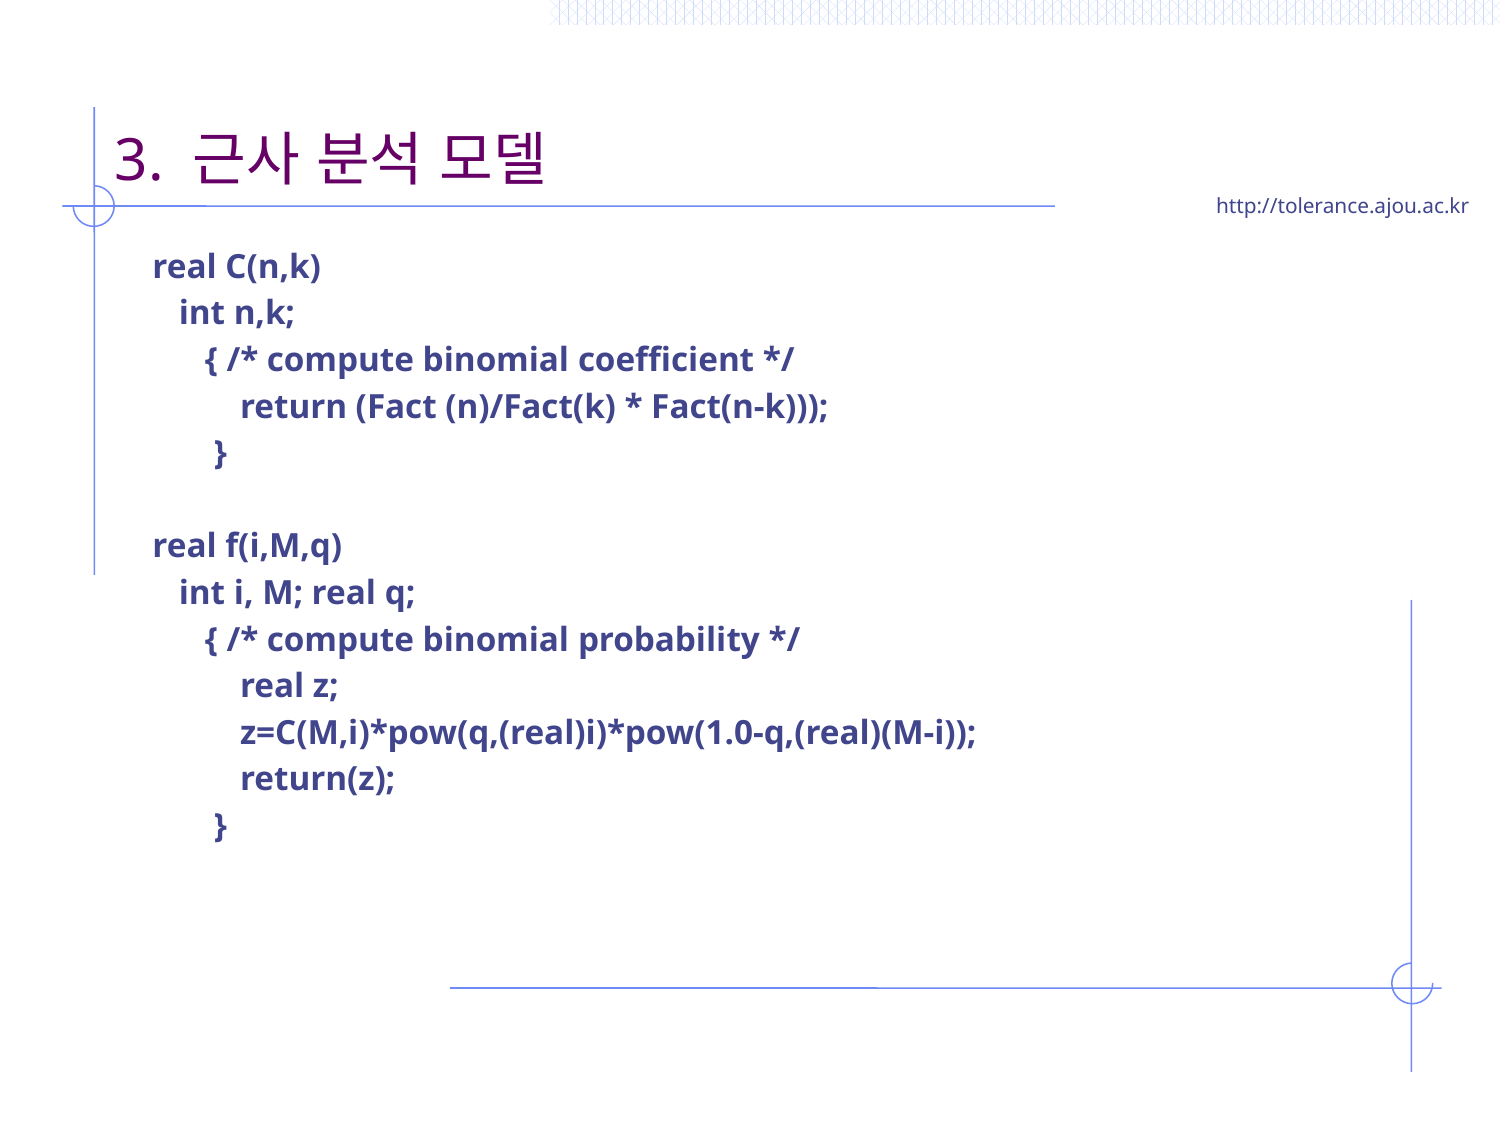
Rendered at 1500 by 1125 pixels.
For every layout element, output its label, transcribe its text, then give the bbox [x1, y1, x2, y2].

list real C(n,k) int n,k; { /* compute binomial coefficient */ return (Fact (n)/Fact(k) * Fact(n-k))); } real f(i,M,q) int i, M; real q; { /* compute binomial probability */ real z; z=C(M,i)*pow(q,(real)i)*pow(1.0-q,(real)(M-i)); return(z); } [137, 237, 1413, 988]
title 3. 근사 분석 모델 [99, 99, 1163, 201]
